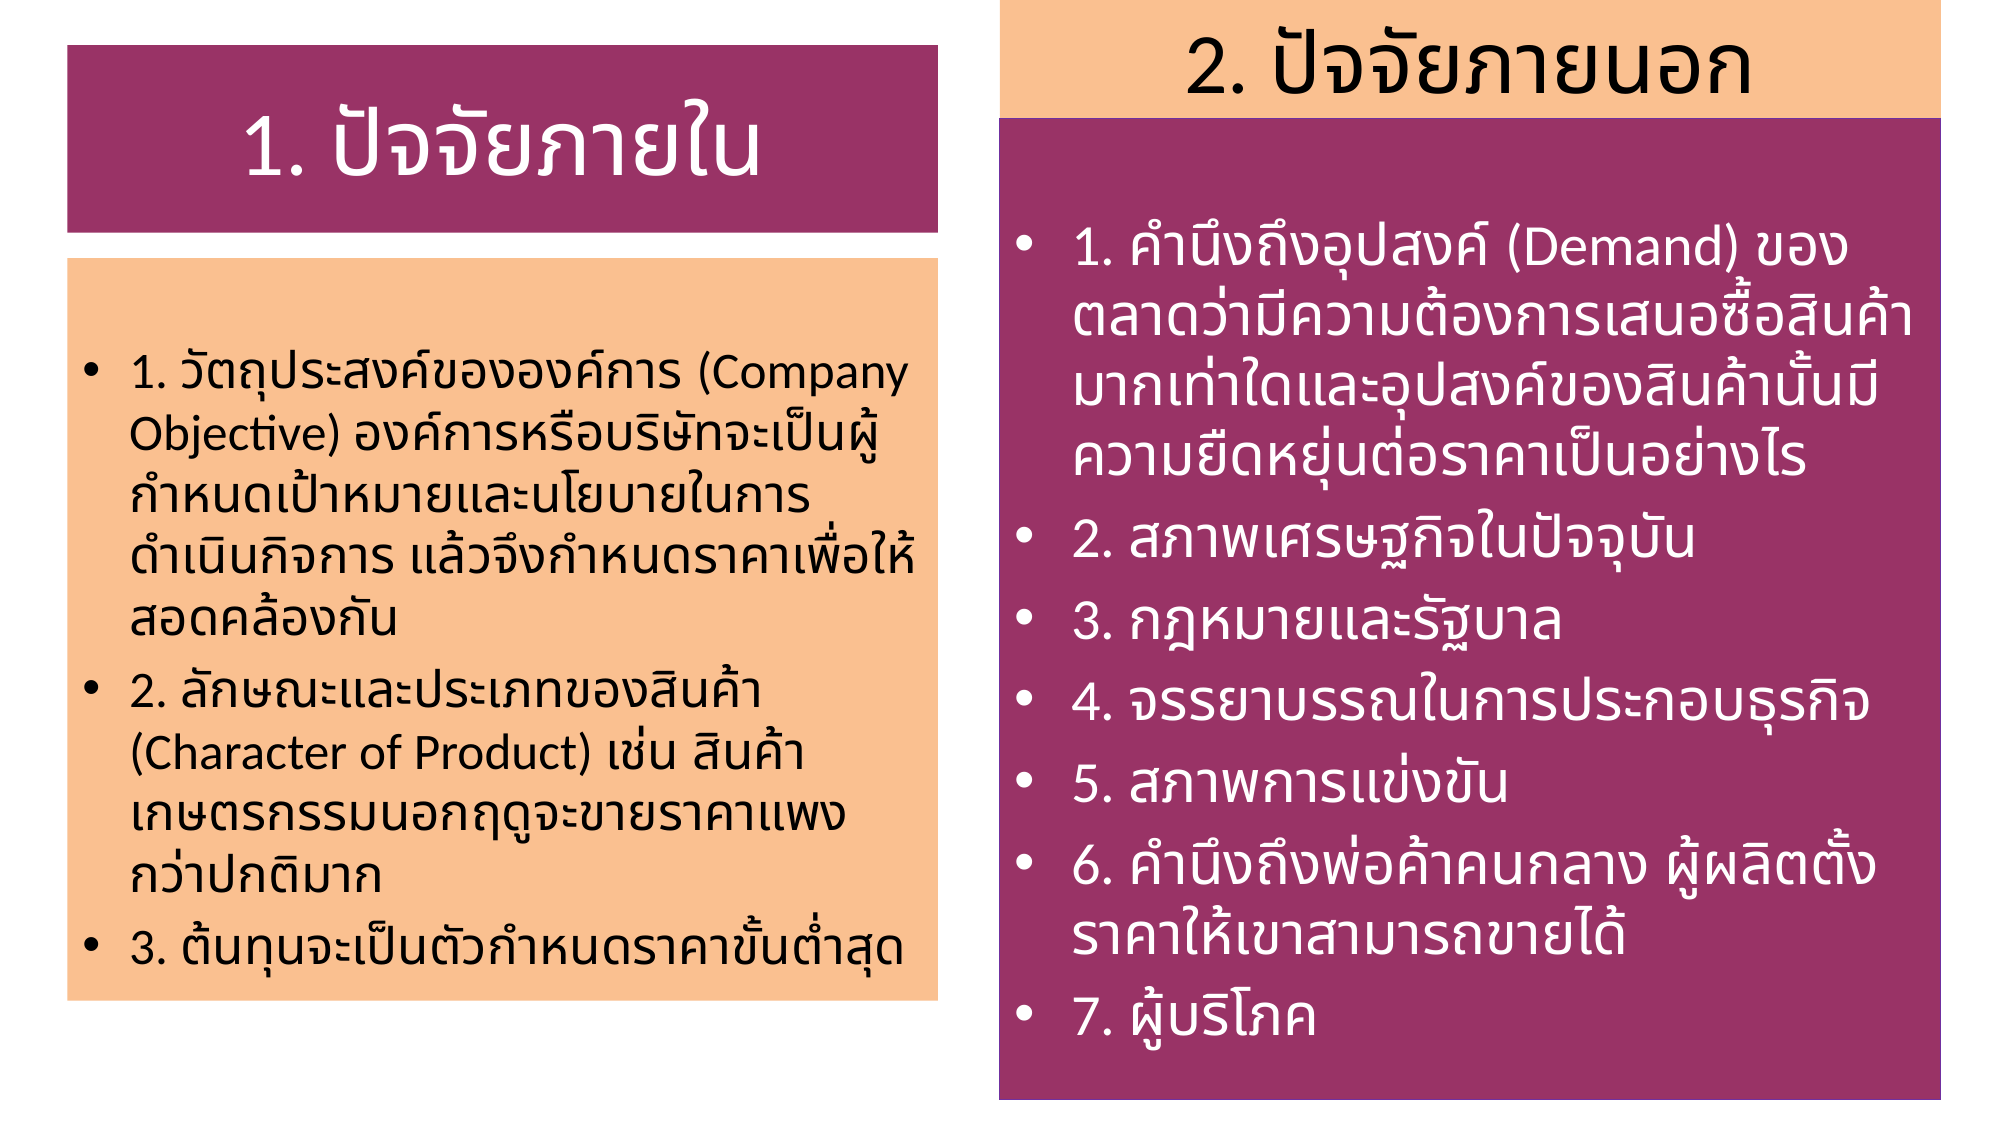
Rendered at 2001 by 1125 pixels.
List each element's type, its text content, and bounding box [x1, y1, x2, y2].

title 1. ปัจจัยภายใน [67, 45, 938, 233]
text_box 2. ปัจจัยภายนอก [999, 0, 1941, 118]
list 1. วัตถุประสงค์ขององค์การ (Company Objective) องค์การหรือบริษัทจะเป็นผู้กำหนดเป้าหมายและนโยบายในการดำเนินกิจการ แล้วจึงกำหนดราคาเพื่อให้ สอดคล้องกัน 2. ลักษณะและประเภทของสินค้า (Character of Product) เช่น สินค้าเกษตรกรรมนอกฤดูจะขายราคาแพงกว่าปกติมาก 3. ต้นทุนจะเป็นตัวกำหนดราคาขั้นต่ำสุด [67, 258, 938, 1001]
text_box 1. คำนึงถึงอุปสงค์ (Demand) ของตลาดว่ามีความต้องการเสนอซื้อสินค้ามากเท่าใดและอุปสงค์ของสินค้านั้นมีความยืดหยุ่นต่อราคาเป็นอย่างไร 2. สภาพเศรษฐกิจในปัจจุบัน 3. กฎหมายและรัฐบาล 4. จรรยาบรรณในการประกอบธุรกิจ 5. สภาพการแข่งขัน 6. คำนึงถึงพ่อค้าคนกลาง ผู้ผลิตตั้งราคาให้เขาสามารถขายได้ 7. ผู้บริโภค [999, 118, 1941, 1100]
